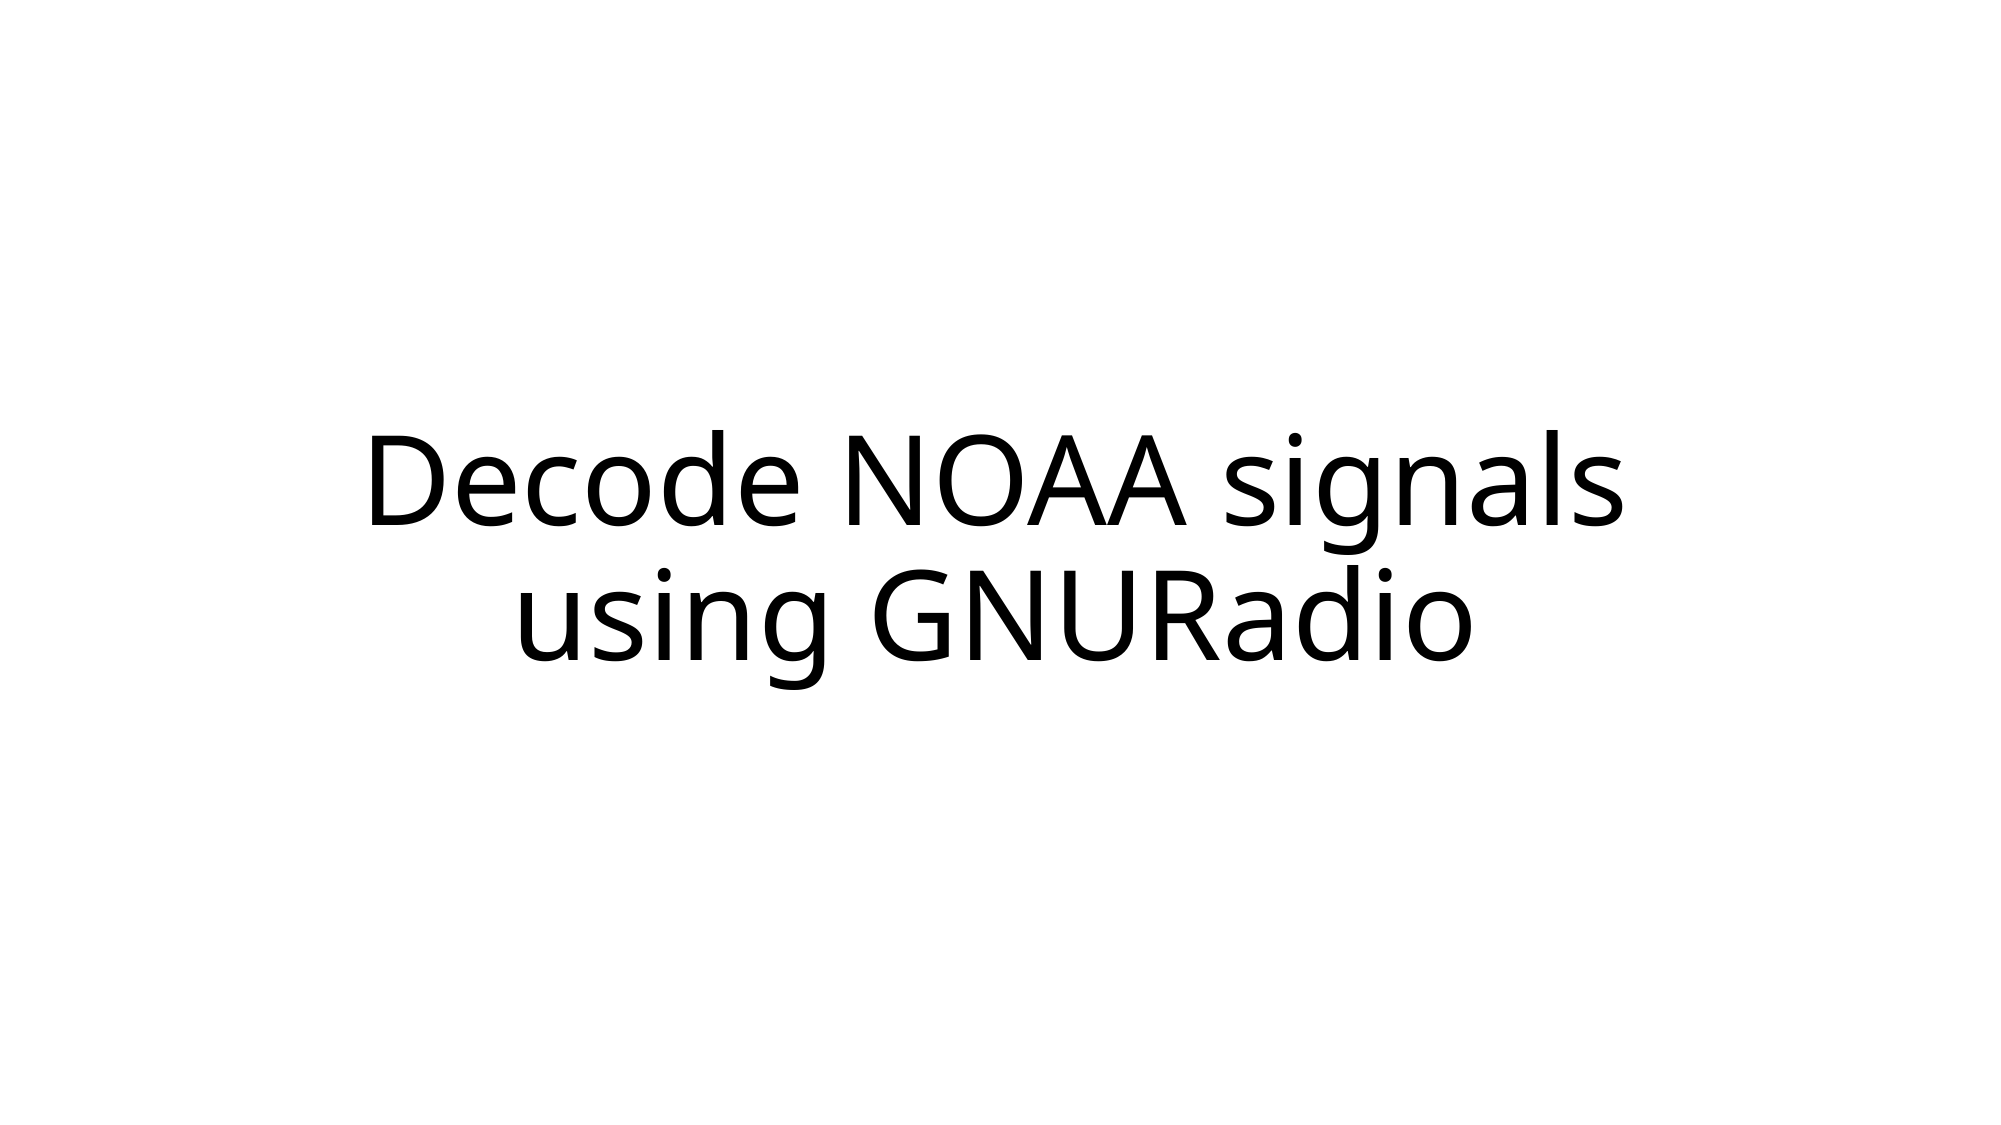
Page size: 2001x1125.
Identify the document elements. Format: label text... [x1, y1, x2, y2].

title Decode NOAA signals using GNURadio [244, 303, 1745, 696]
